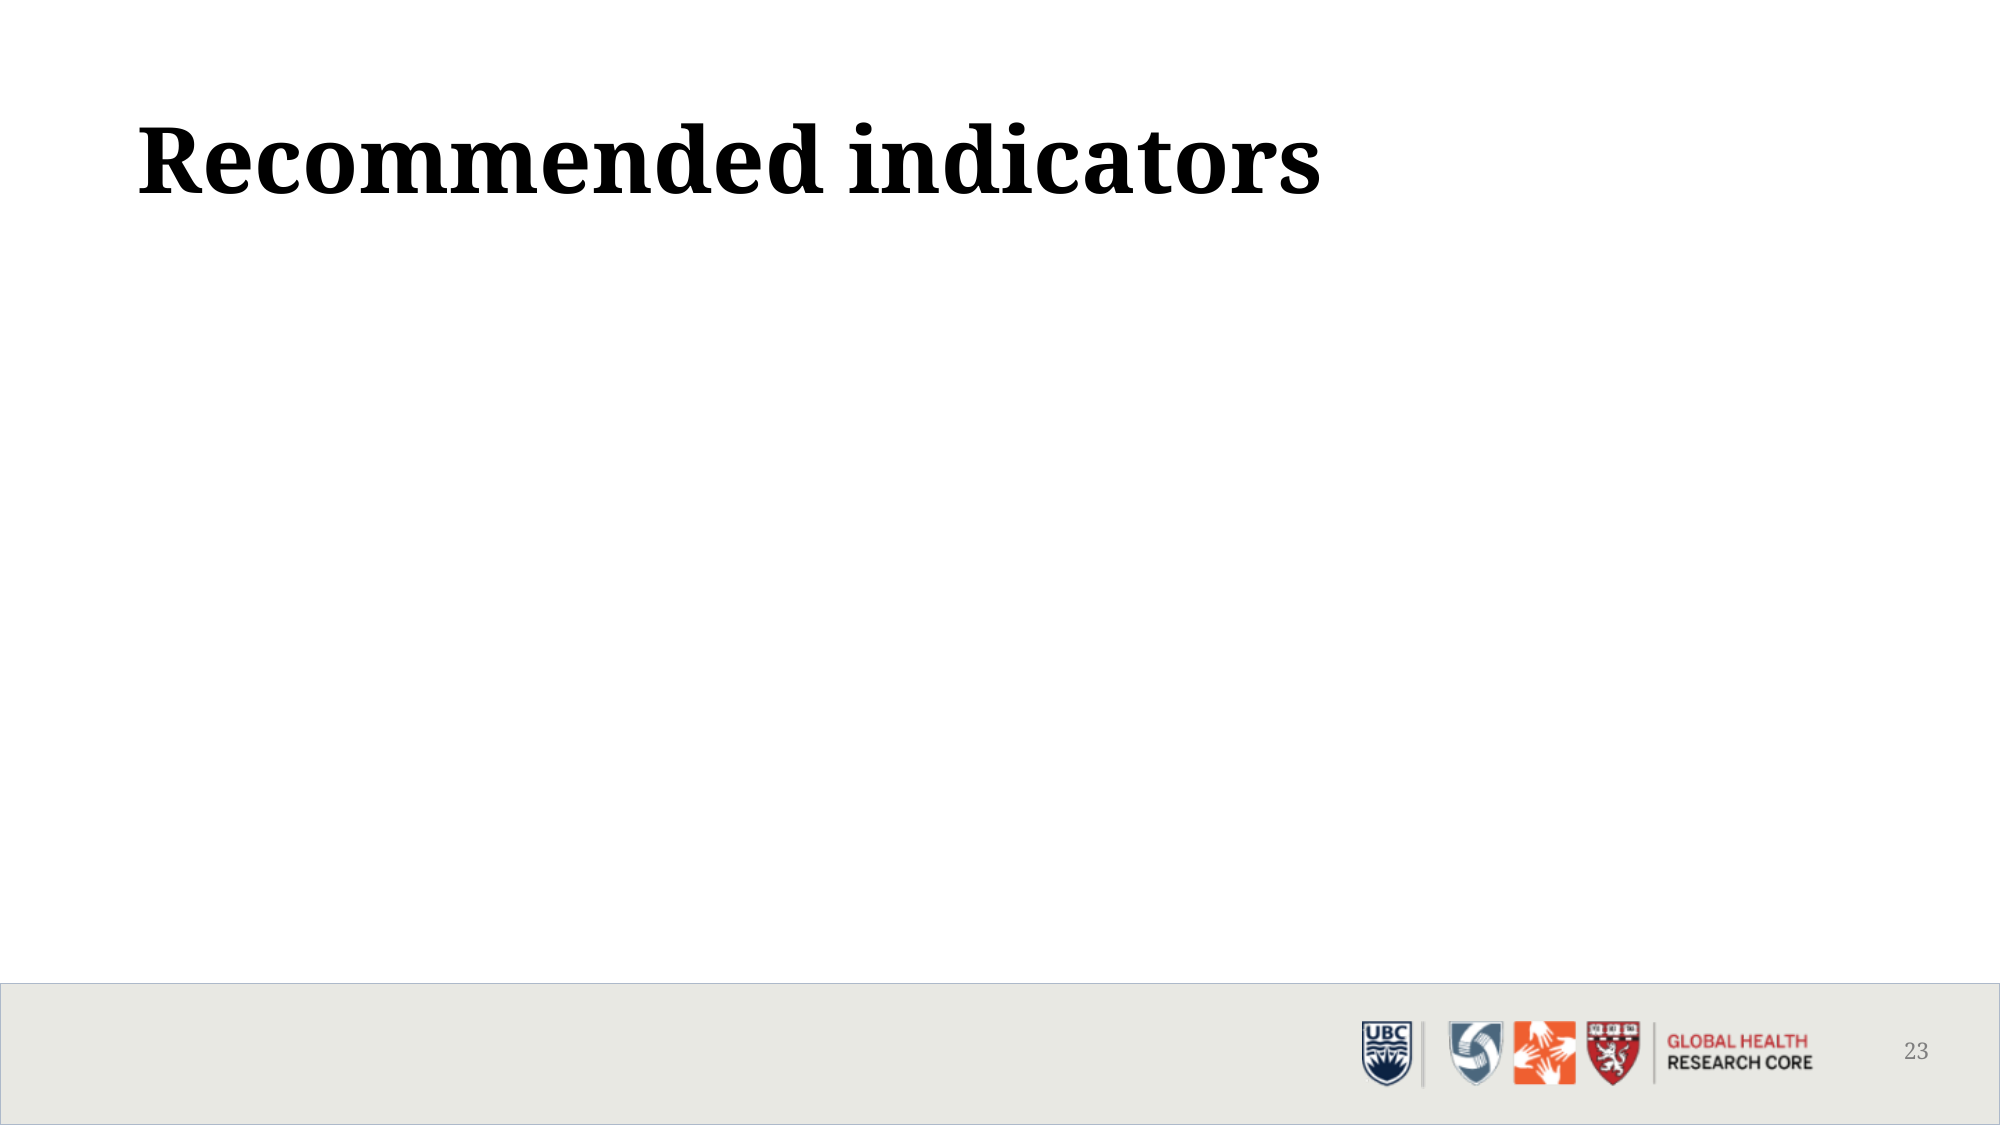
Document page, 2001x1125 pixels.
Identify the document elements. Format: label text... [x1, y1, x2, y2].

picture [1362, 1021, 1859, 1114]
title Recommended indicators [137, 59, 1863, 221]
